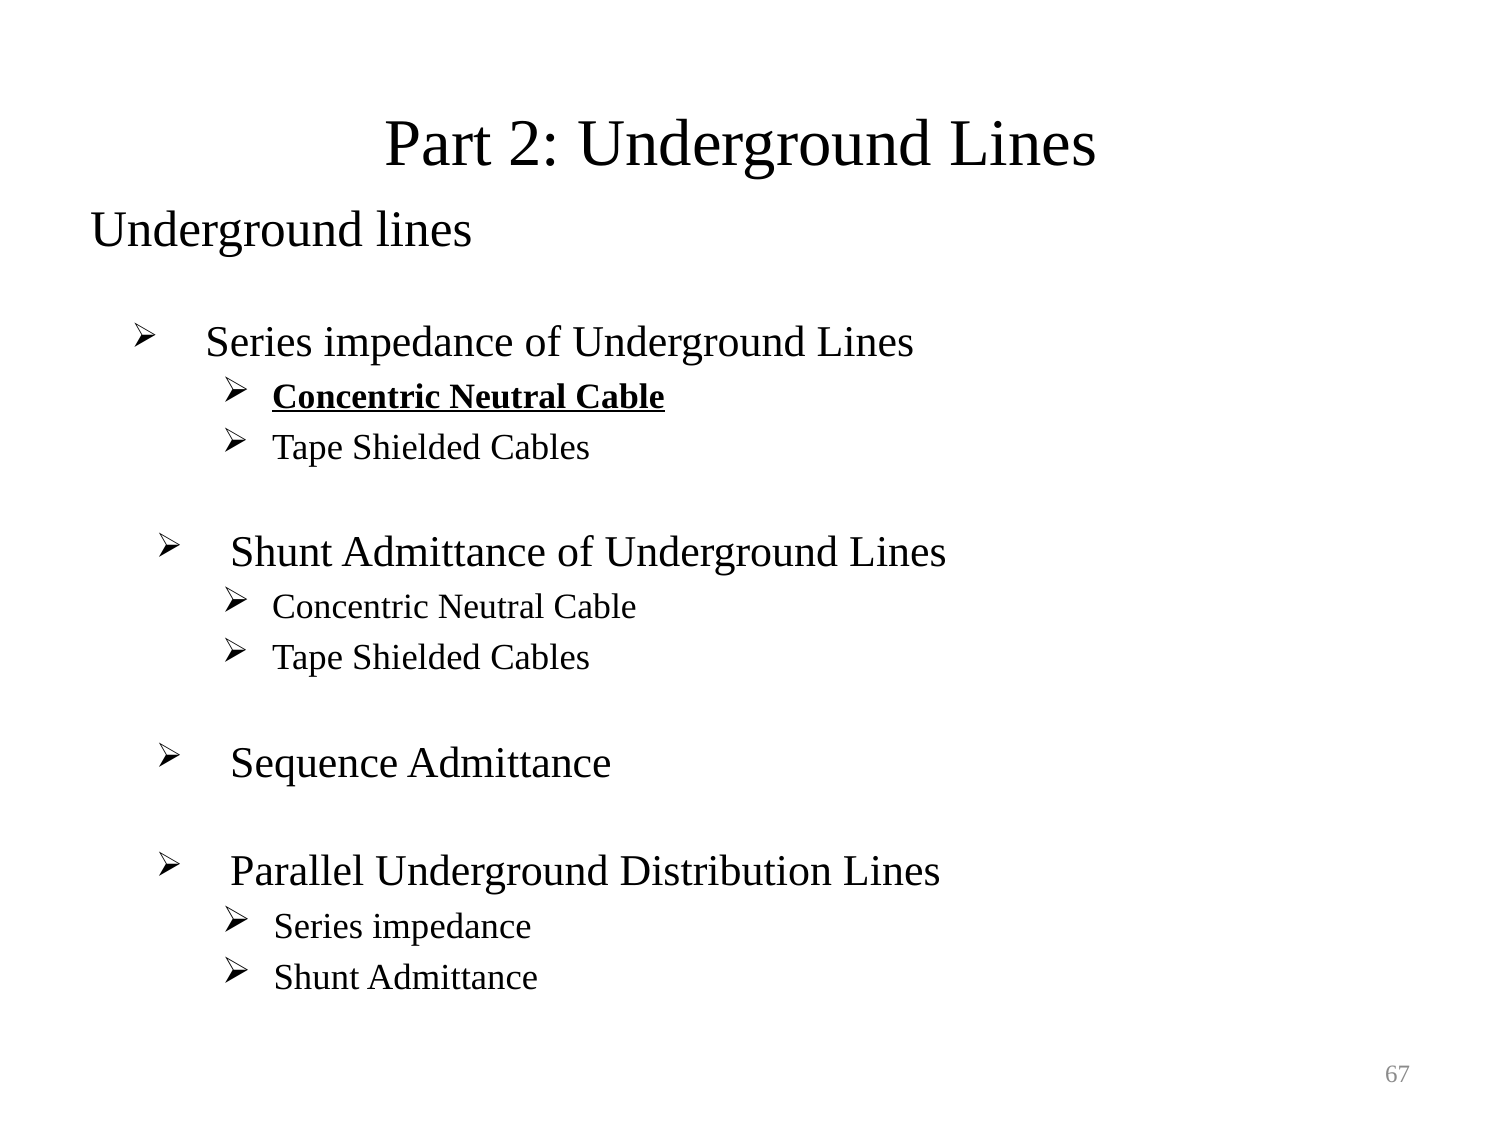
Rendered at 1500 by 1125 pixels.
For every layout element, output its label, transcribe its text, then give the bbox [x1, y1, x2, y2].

list Underground lines Series impedance of Underground Lines Concentric Neutral Cable Tape Shielded Cables Shunt Admittance of Underground Lines Concentric Neutral Cable Tape Shielded Cables Sequence Admittance Parallel Underground Distribution Lines Series impedance Shunt Admittance [75, 187, 1425, 1005]
title Part 2: Underground Lines [75, 45, 1425, 187]
slide_number 67 [1074, 1042, 1425, 1103]
